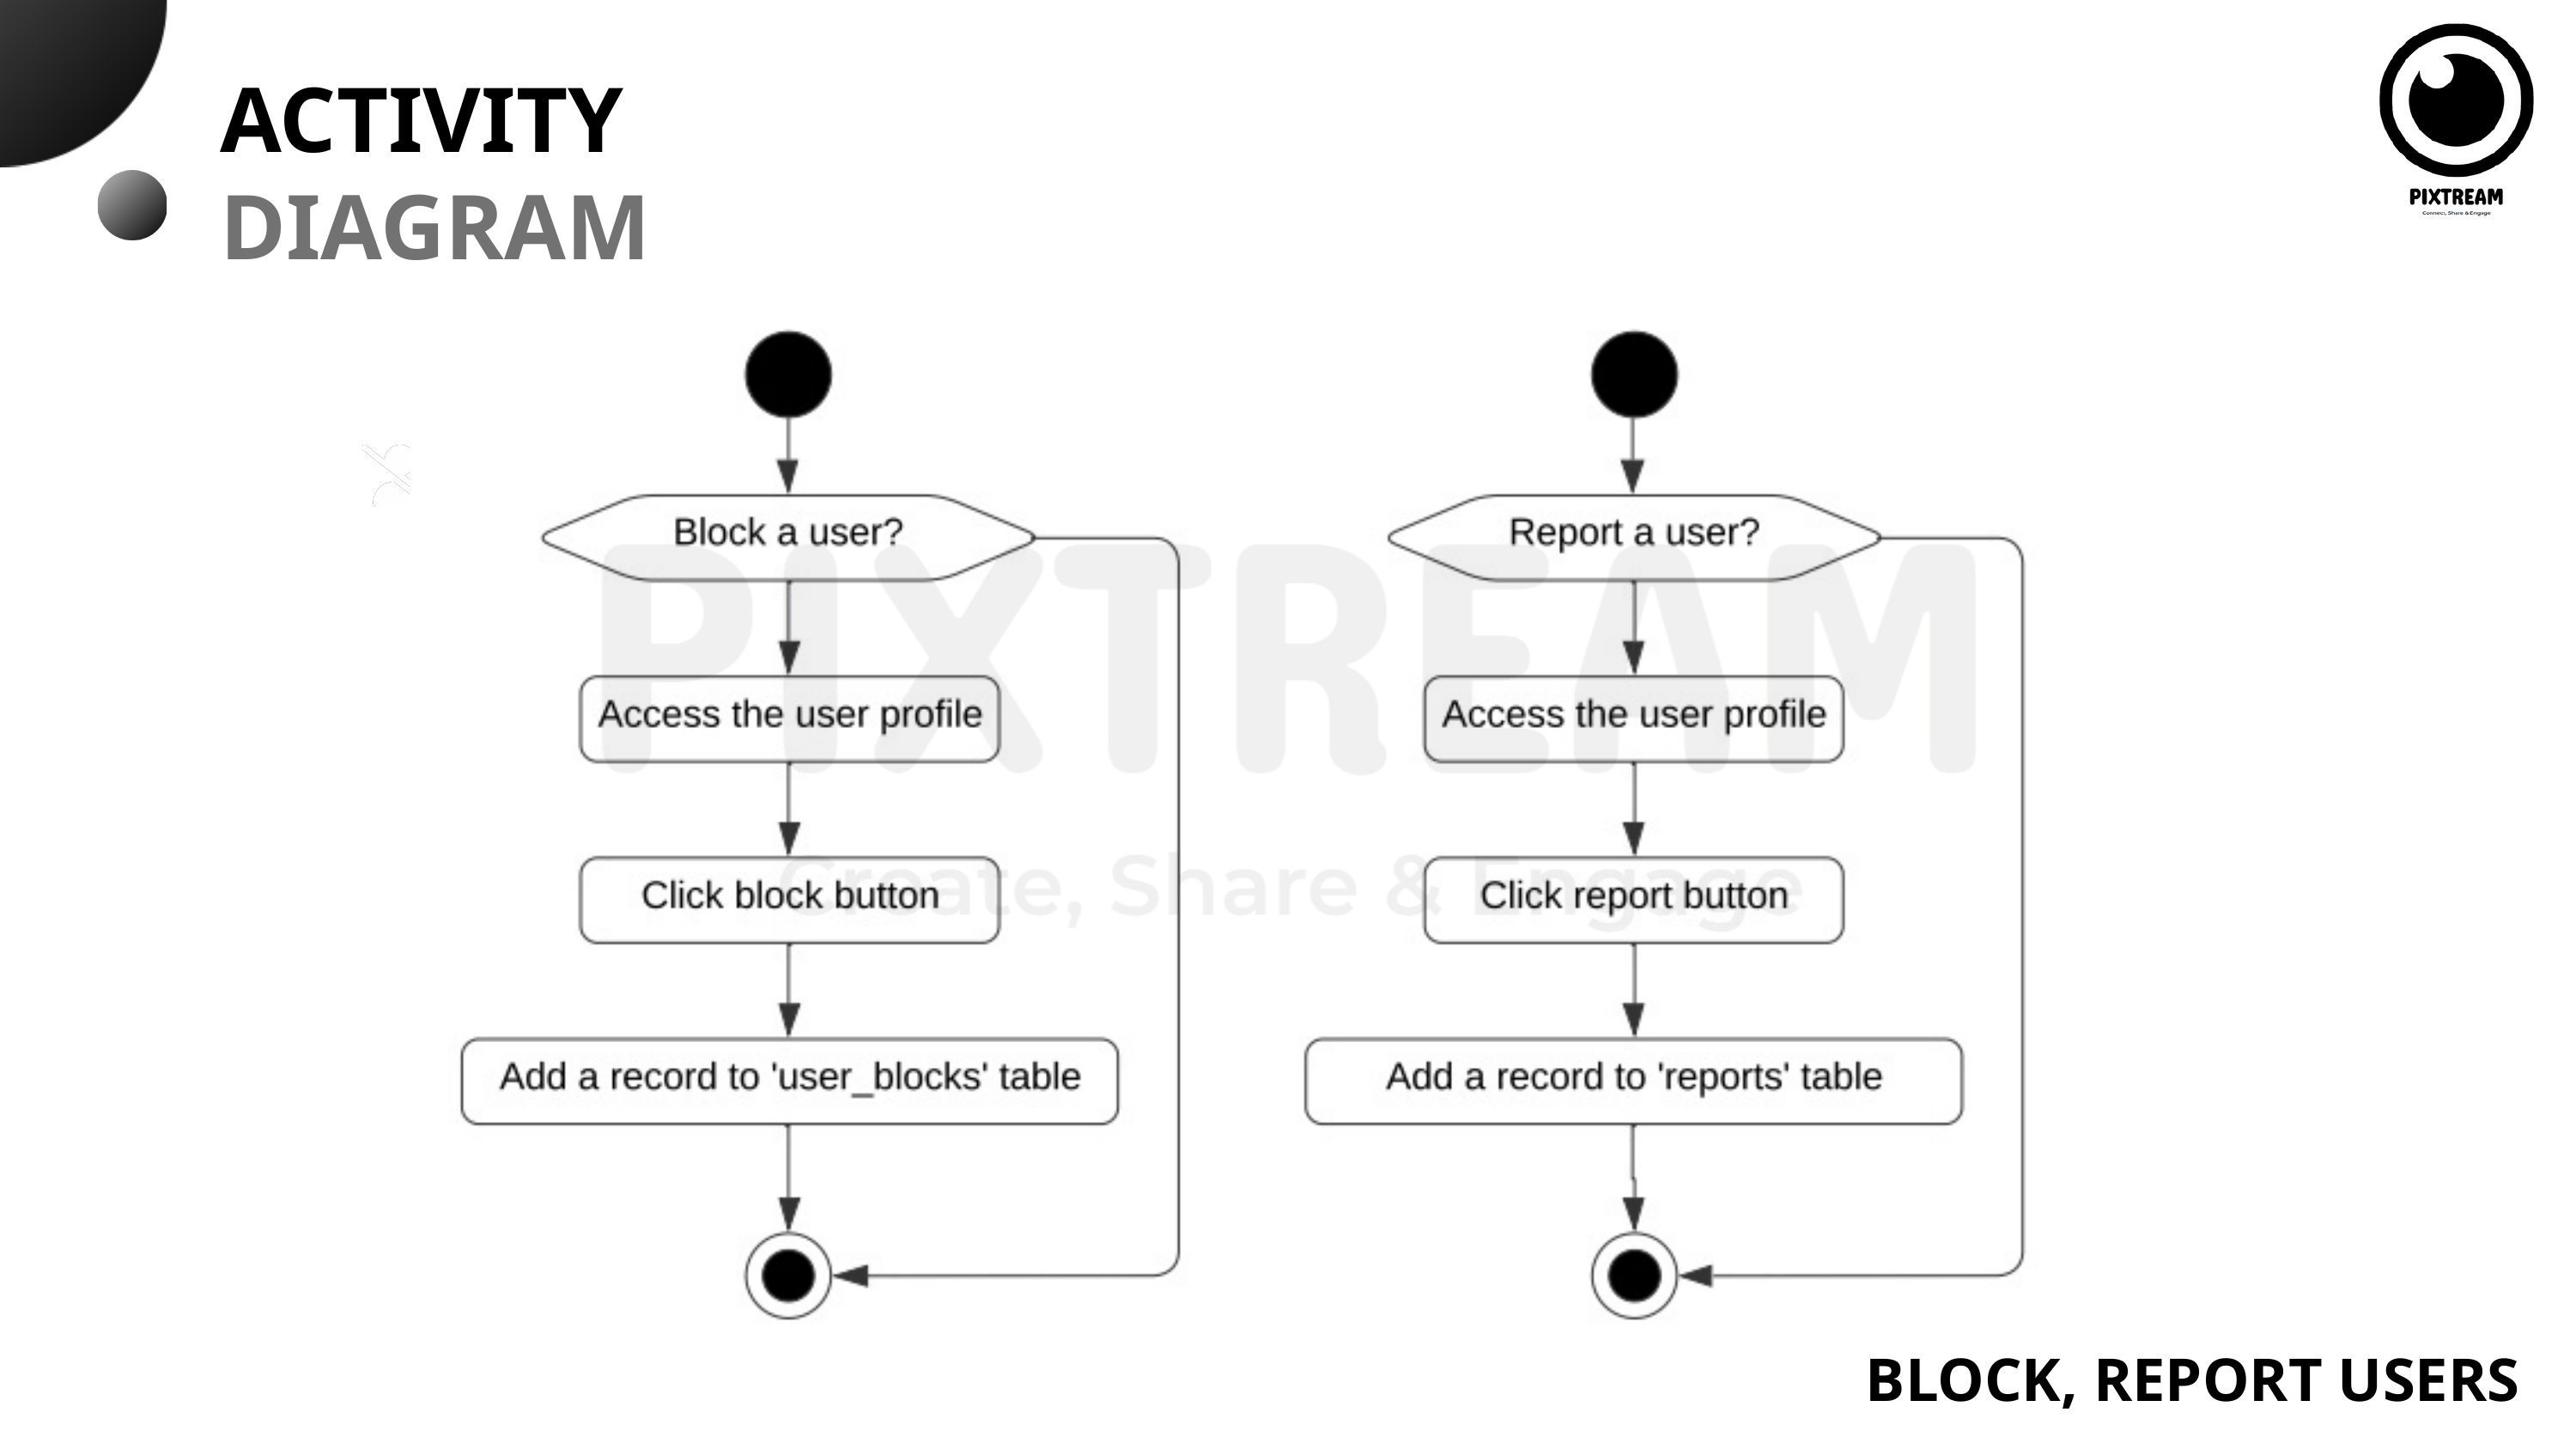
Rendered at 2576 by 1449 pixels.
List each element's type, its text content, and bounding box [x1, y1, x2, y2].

text_box [410, 203, 2112, 1449]
text_box ACTIVITY [219, 45, 894, 151]
text_box [0, 0, 167, 167]
text_box DIAGRAM [219, 151, 951, 277]
text_box [361, 445, 410, 506]
text_box [2354, 12, 2559, 225]
text_box BLOCK, REPORT USERS [1865, 1331, 2535, 1414]
text_box [499, 454, 2077, 994]
text_box [97, 170, 167, 240]
